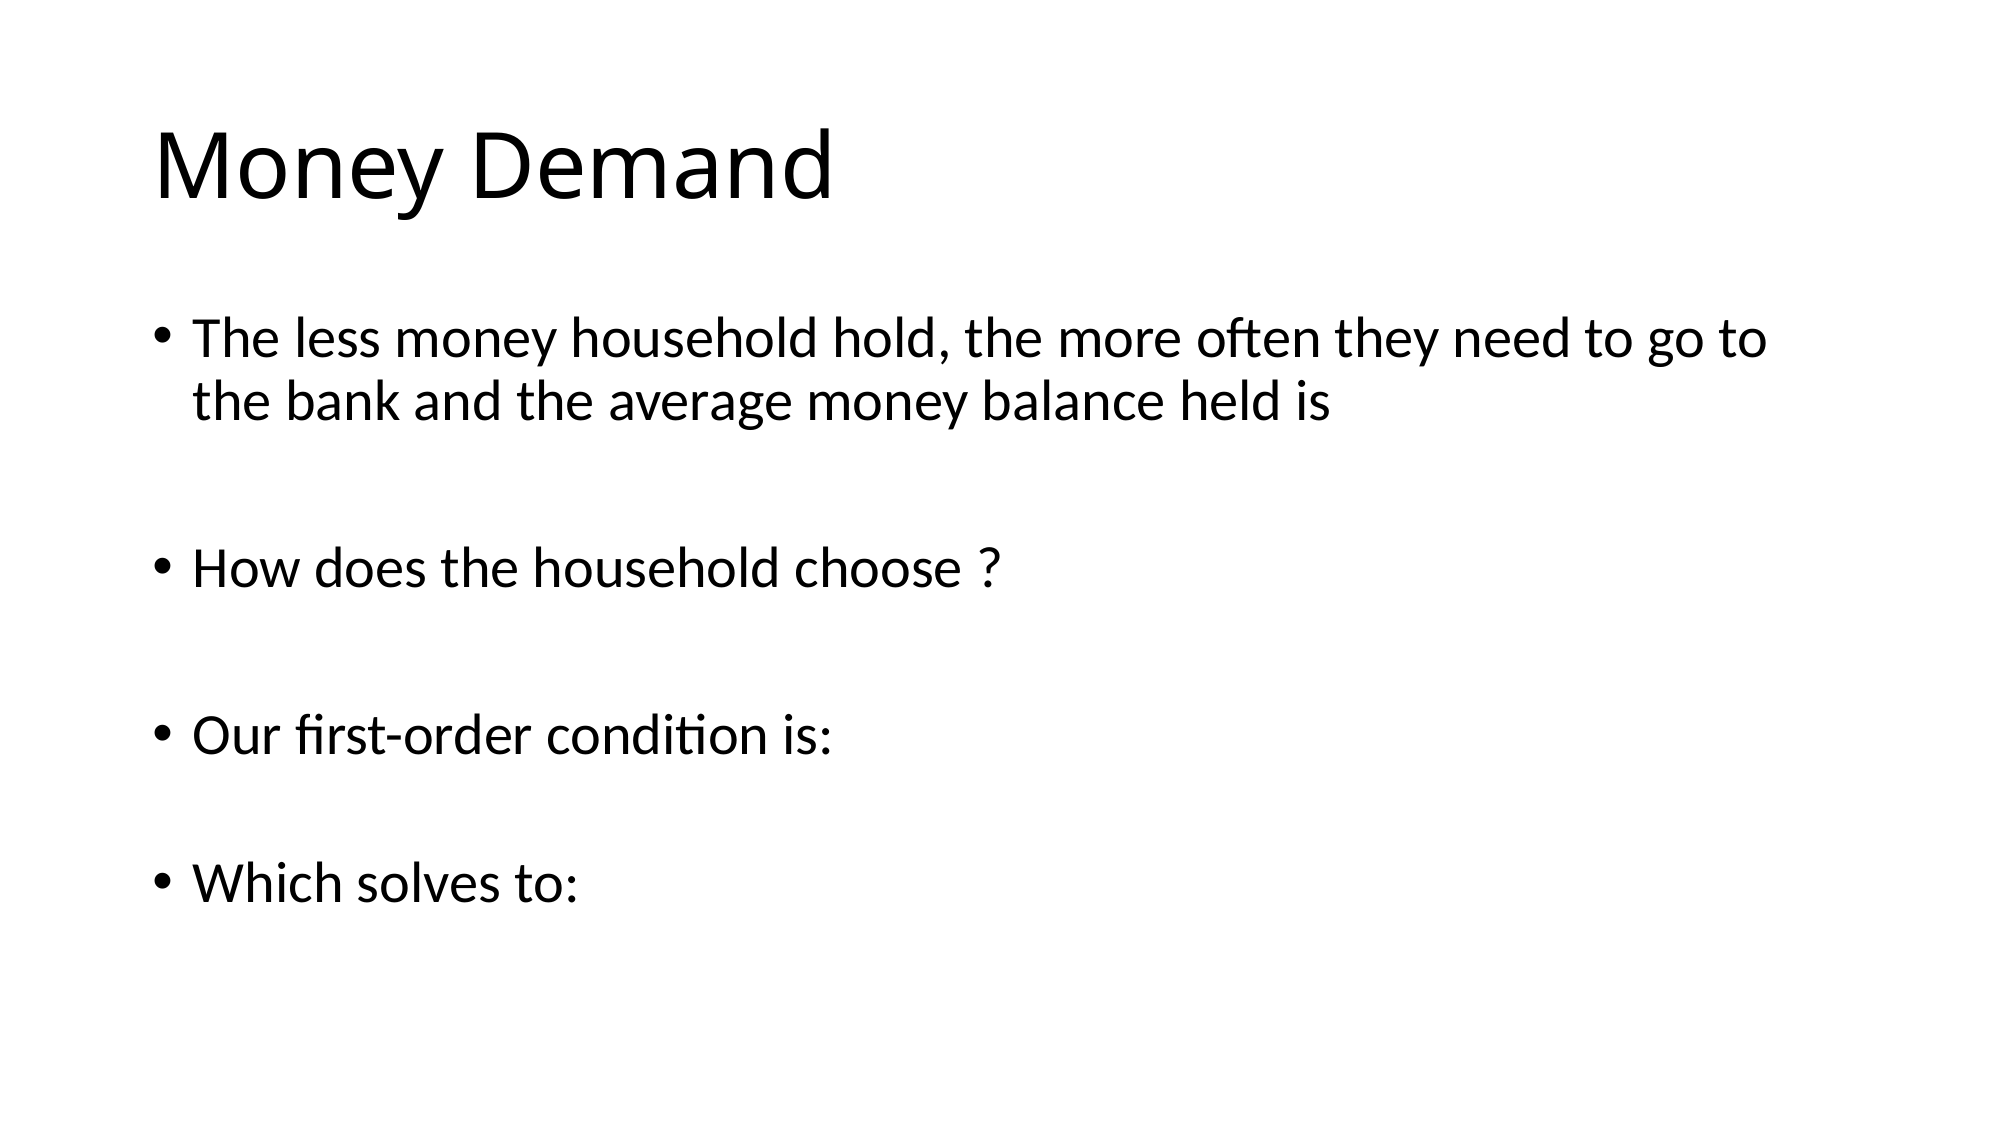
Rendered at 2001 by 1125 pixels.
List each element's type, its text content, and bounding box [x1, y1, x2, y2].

title Money Demand [137, 59, 1863, 278]
